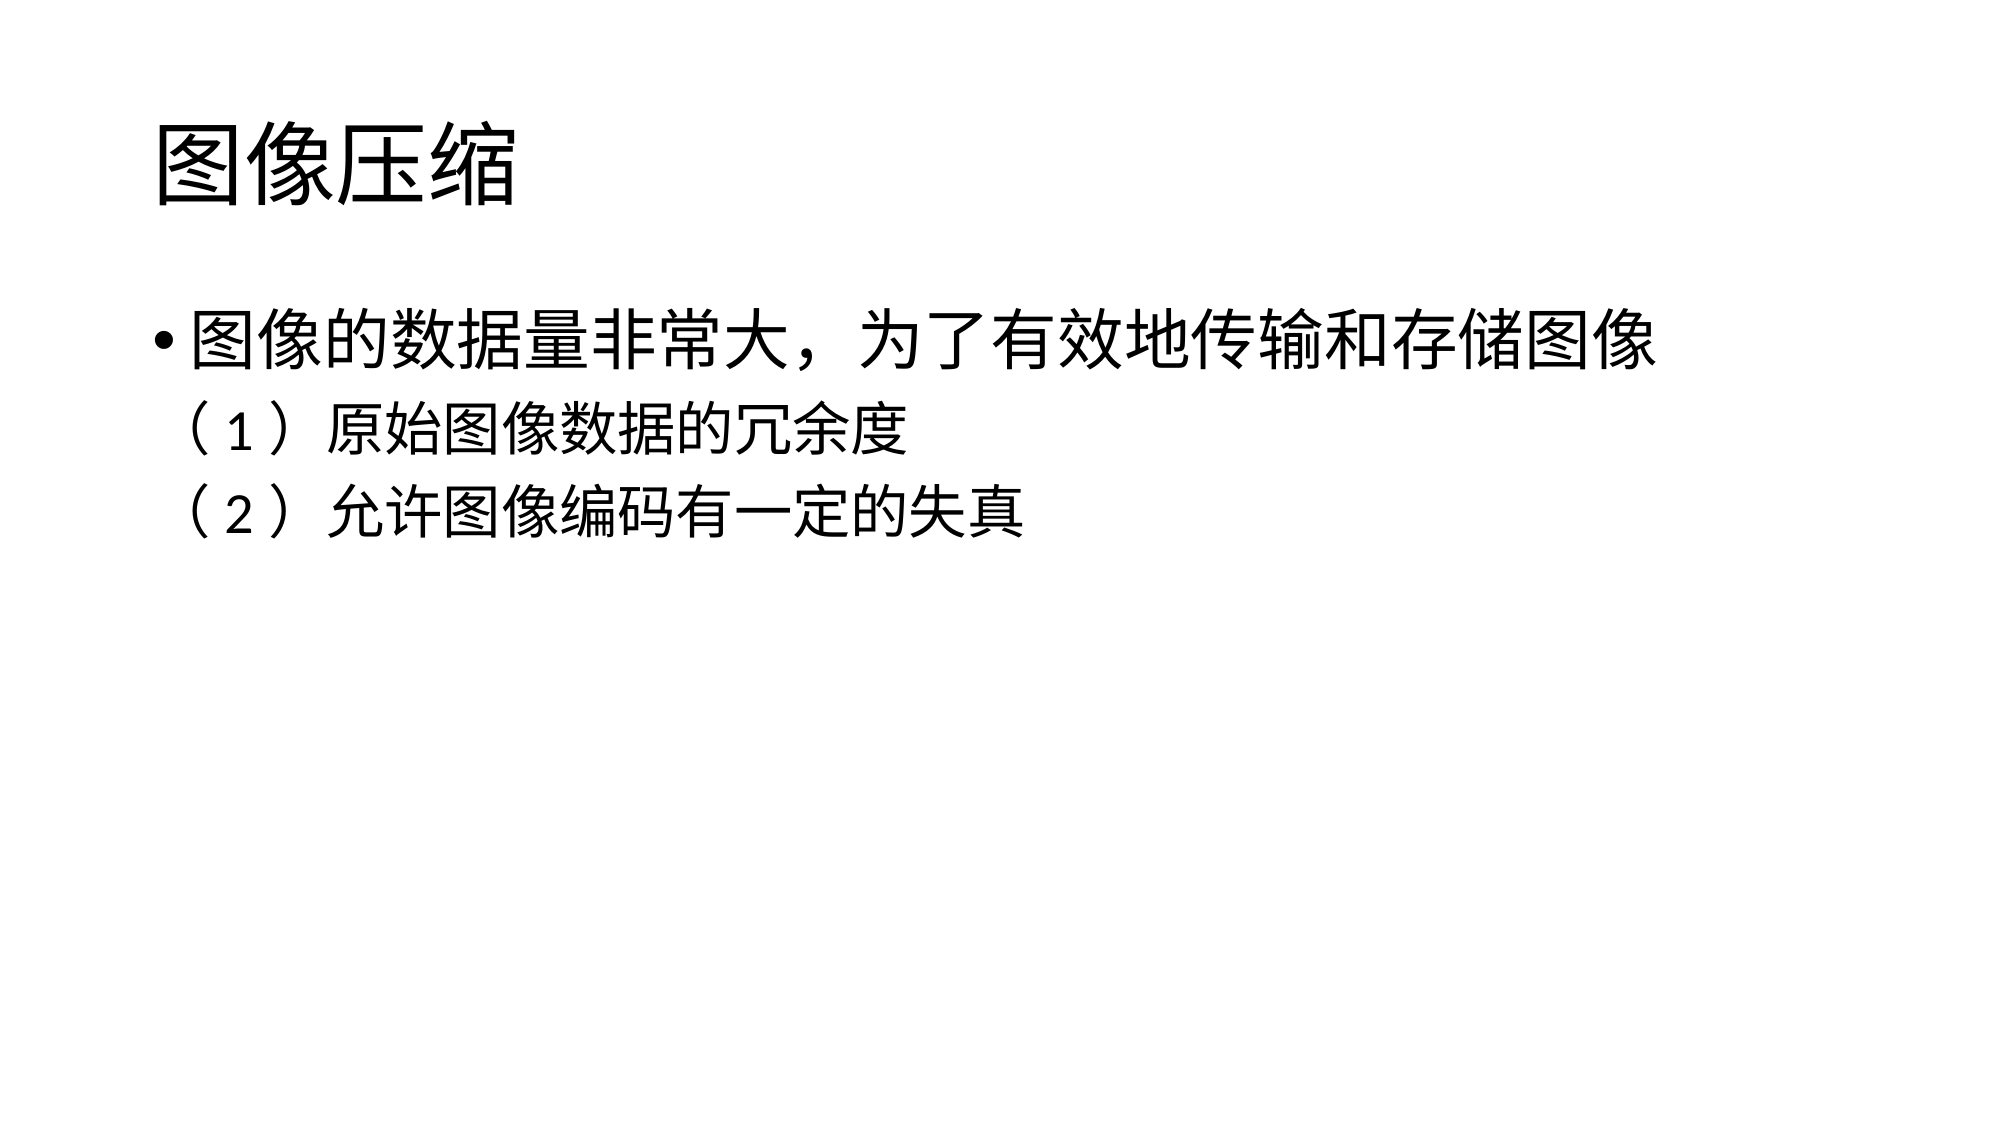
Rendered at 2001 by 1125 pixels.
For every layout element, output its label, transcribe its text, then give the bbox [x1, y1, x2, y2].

list 图像的数据量非常大，为了有效地传输和存储图像 （1）原始图像数据的冗余度 （2）允许图像编码有一定的失真 [137, 299, 1863, 1014]
title 图像压缩 [137, 59, 1863, 278]
